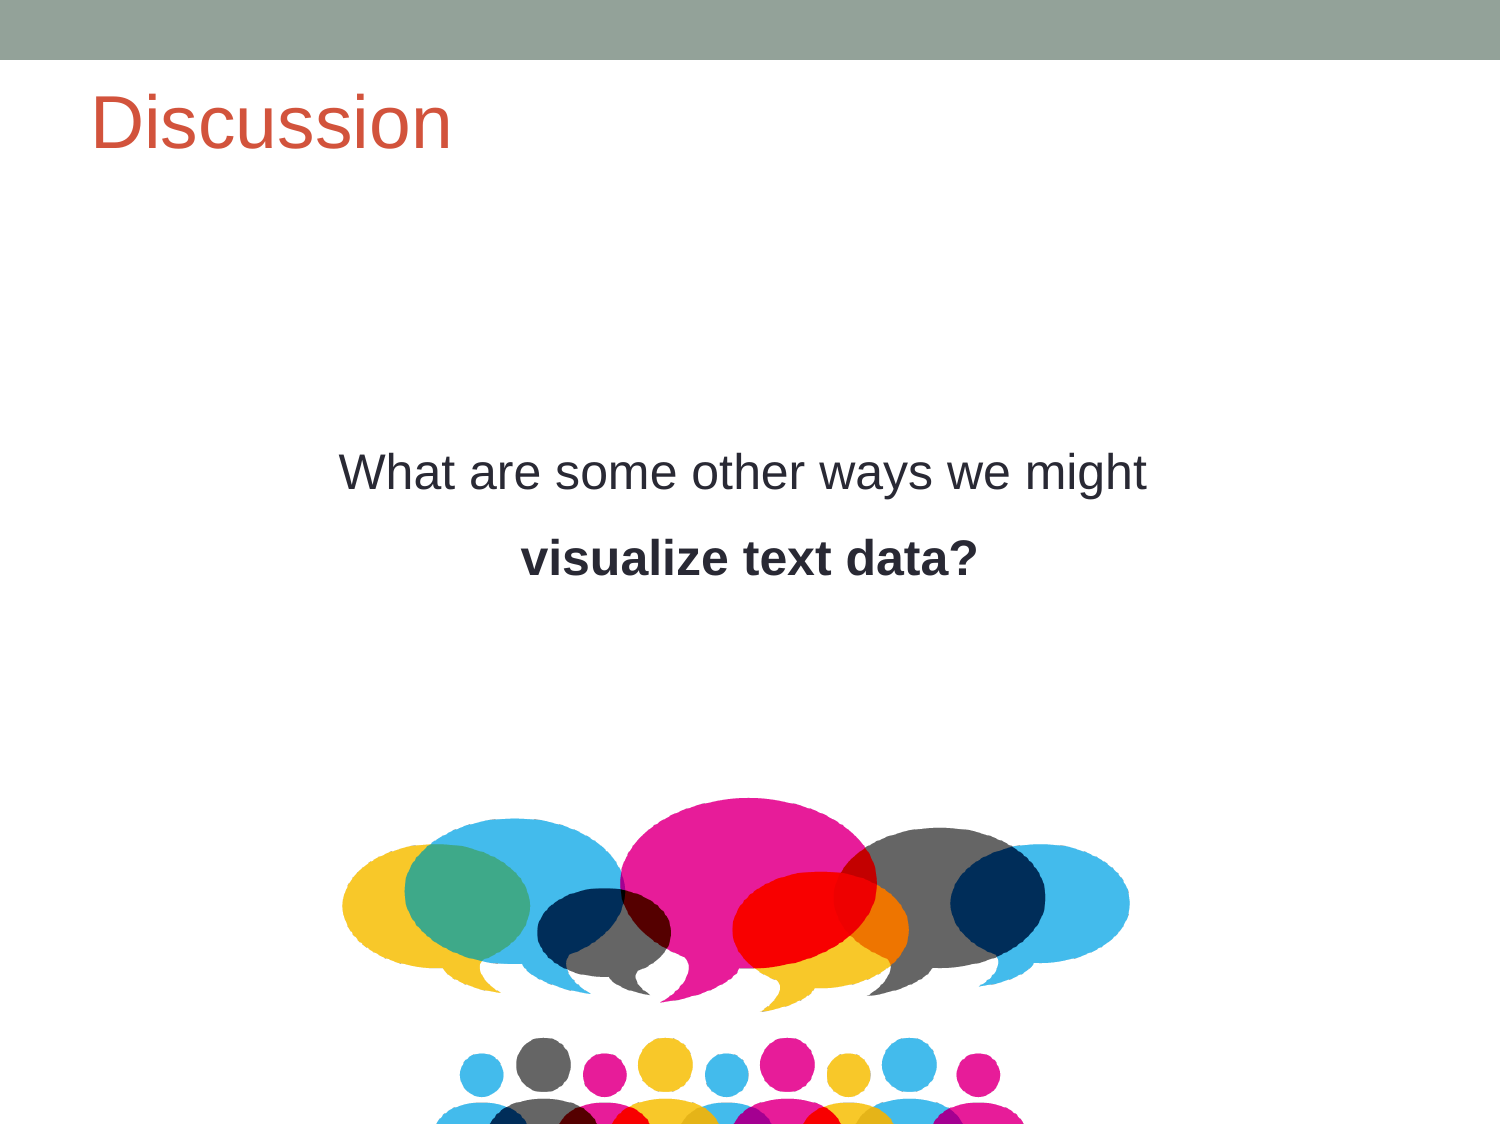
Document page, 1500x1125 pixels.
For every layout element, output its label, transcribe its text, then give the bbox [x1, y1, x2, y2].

picture [325, 787, 1151, 1124]
list What are some other ways we might visualize text data? [75, 262, 1425, 1063]
title Discussion [75, 37, 1425, 200]
